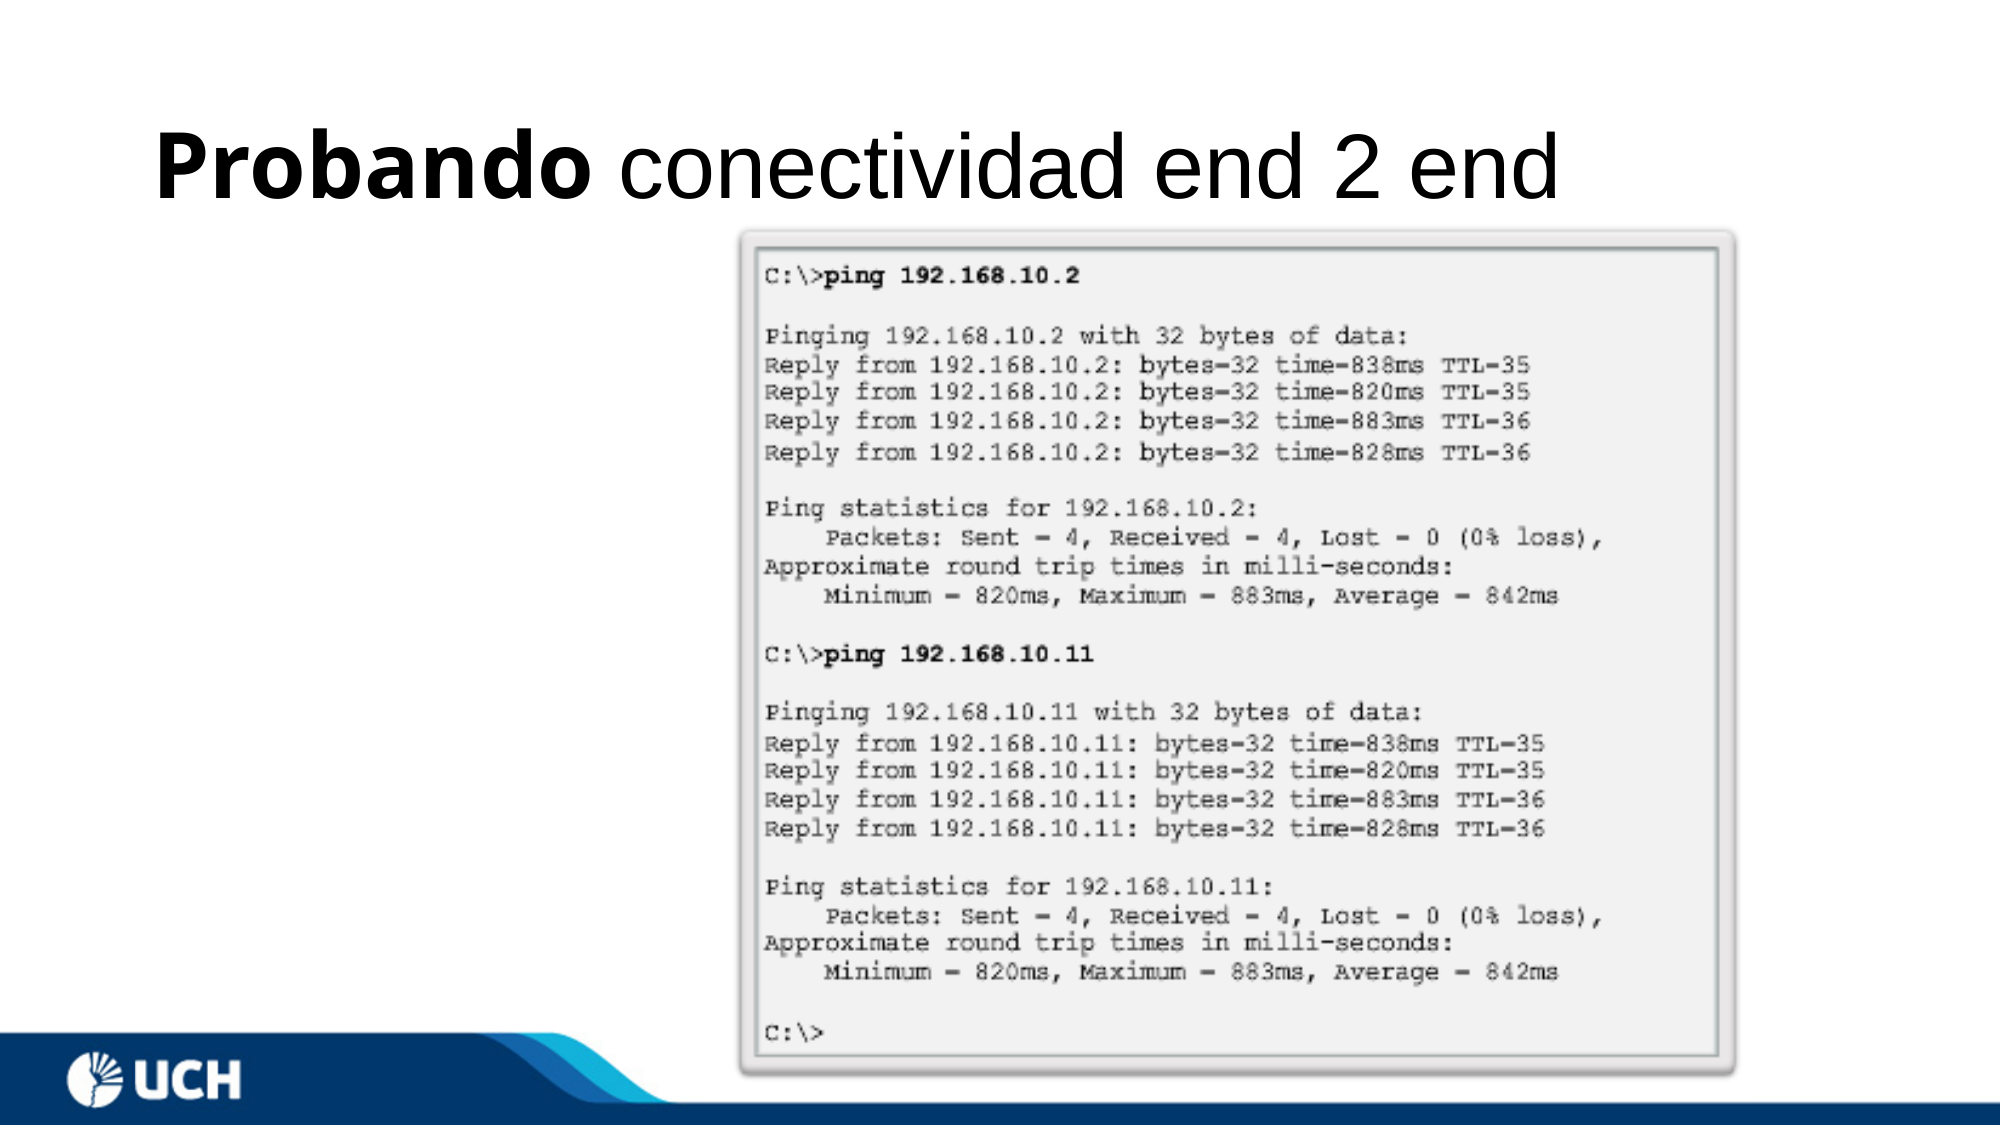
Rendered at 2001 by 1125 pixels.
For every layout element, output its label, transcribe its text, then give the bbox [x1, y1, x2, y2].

title Probando conectividad end 2 end [137, 59, 1863, 278]
picture [0, 206, 2000, 1125]
